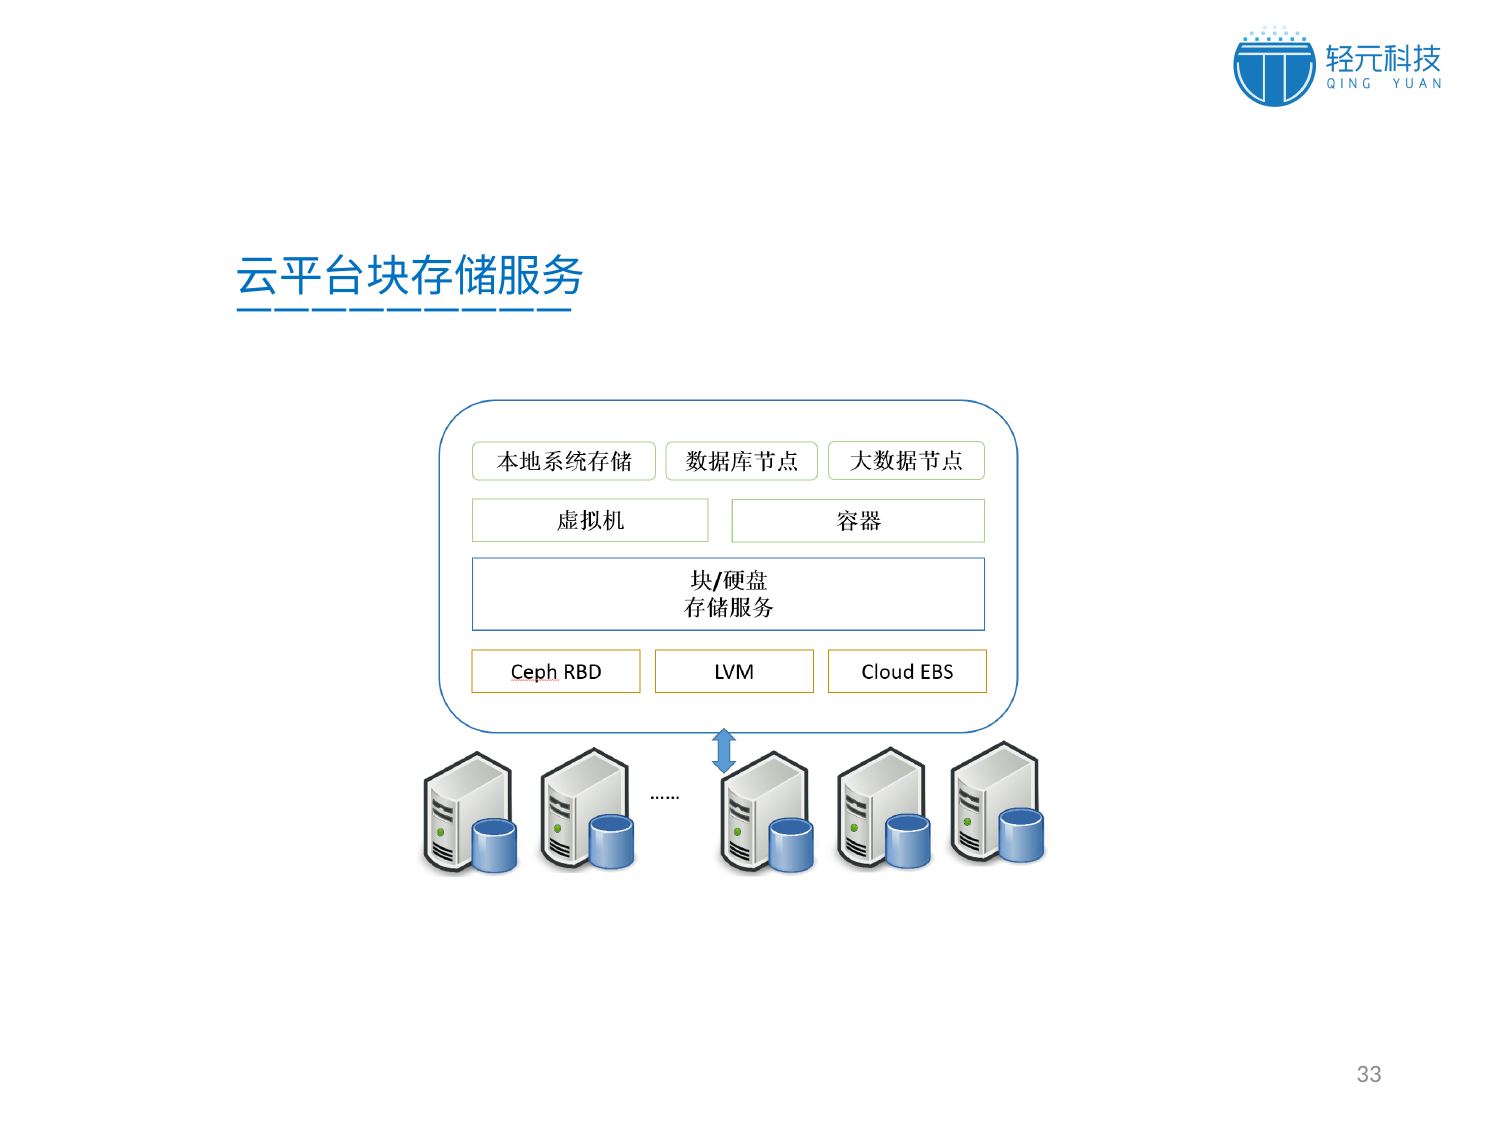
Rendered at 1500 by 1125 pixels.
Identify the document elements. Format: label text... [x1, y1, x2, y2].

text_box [220, 239, 1421, 337]
slide_number 33 [1059, 1042, 1397, 1103]
picture [1231, 23, 1444, 109]
picture [415, 391, 1049, 880]
